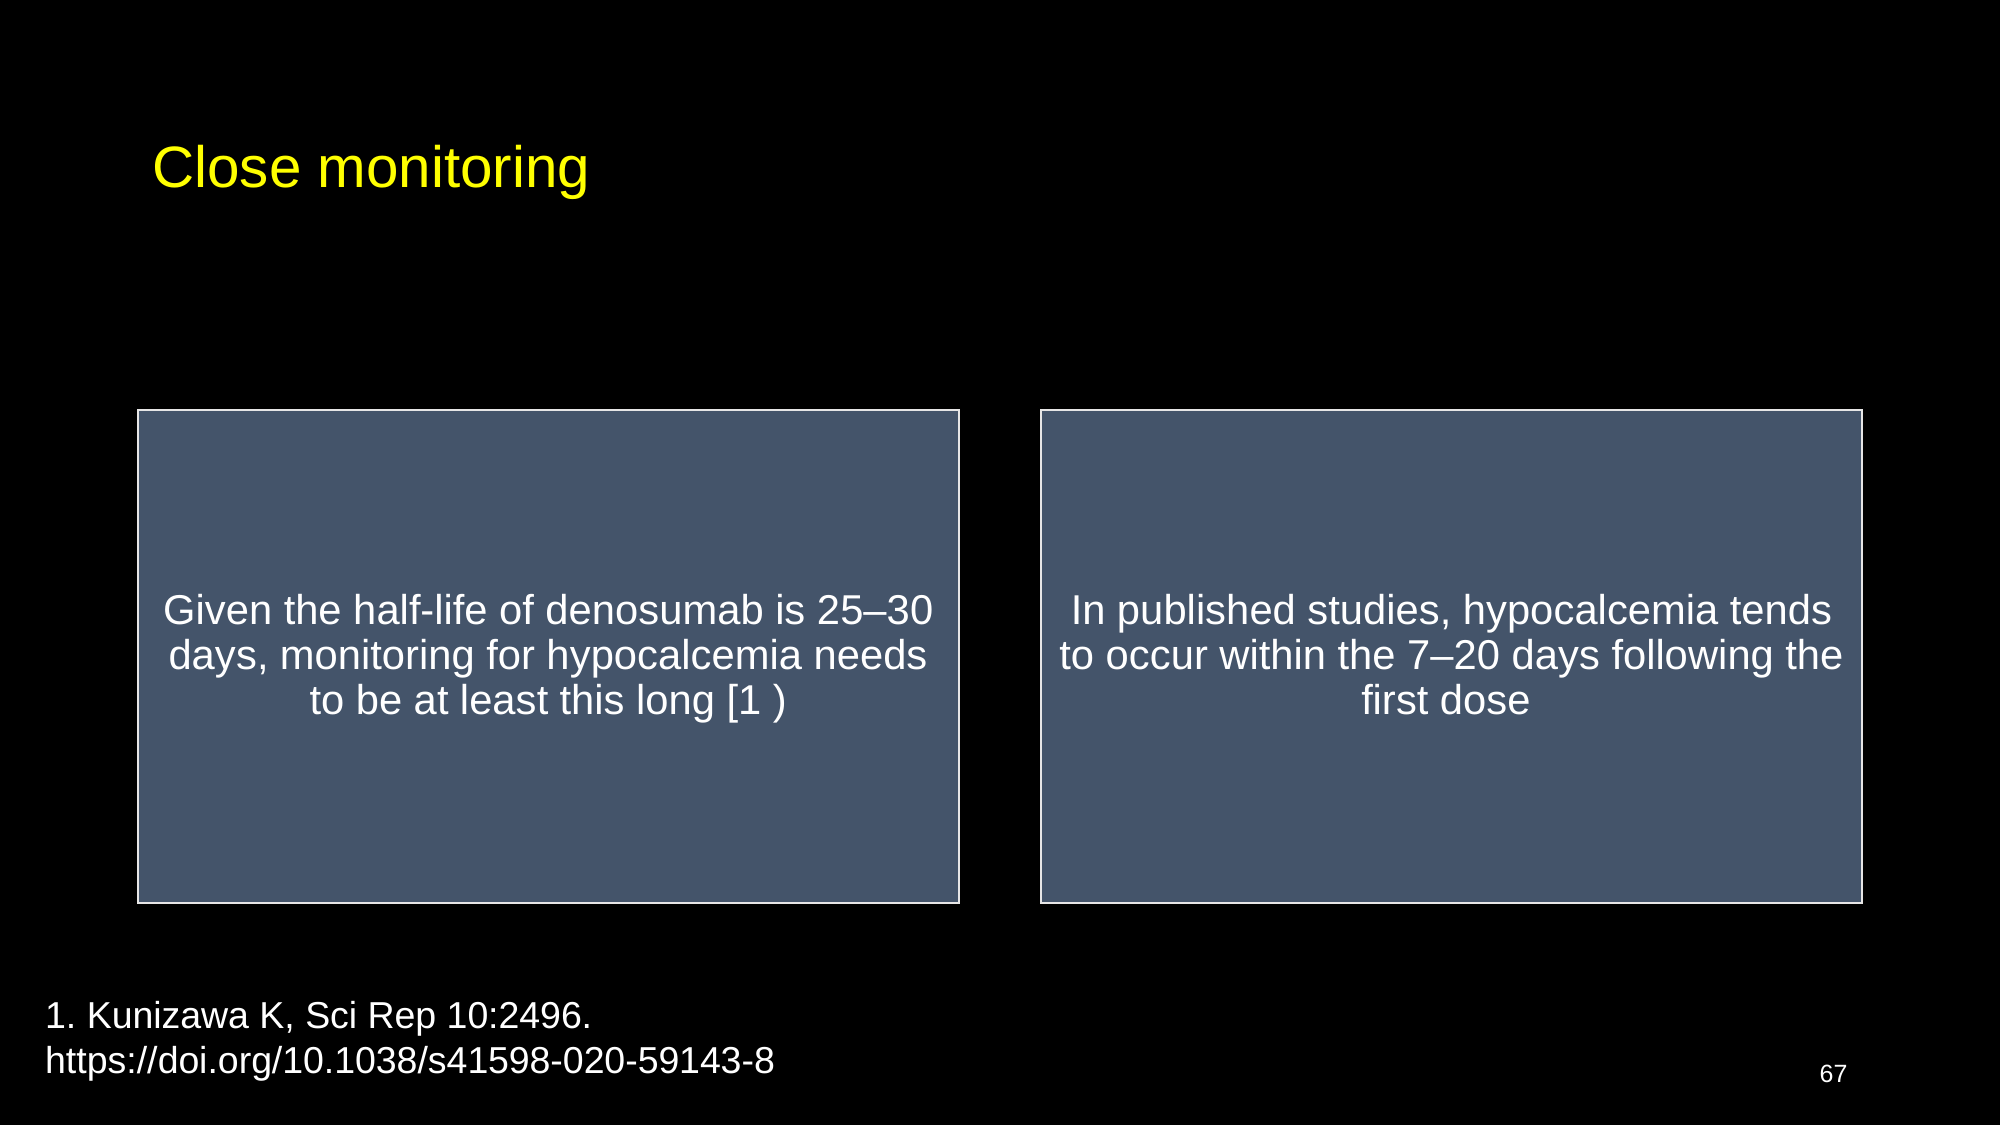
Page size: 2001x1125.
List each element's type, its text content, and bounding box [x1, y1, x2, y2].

title Close monitoring [137, 59, 1863, 278]
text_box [137, 409, 1863, 903]
text_box 1. Kunizawa K, Sci Rep 10:2496. https://doi.org/10.1038/s41598-020-59143-8 [30, 983, 1031, 1089]
slide_number ‹#› [1412, 1042, 1863, 1103]
